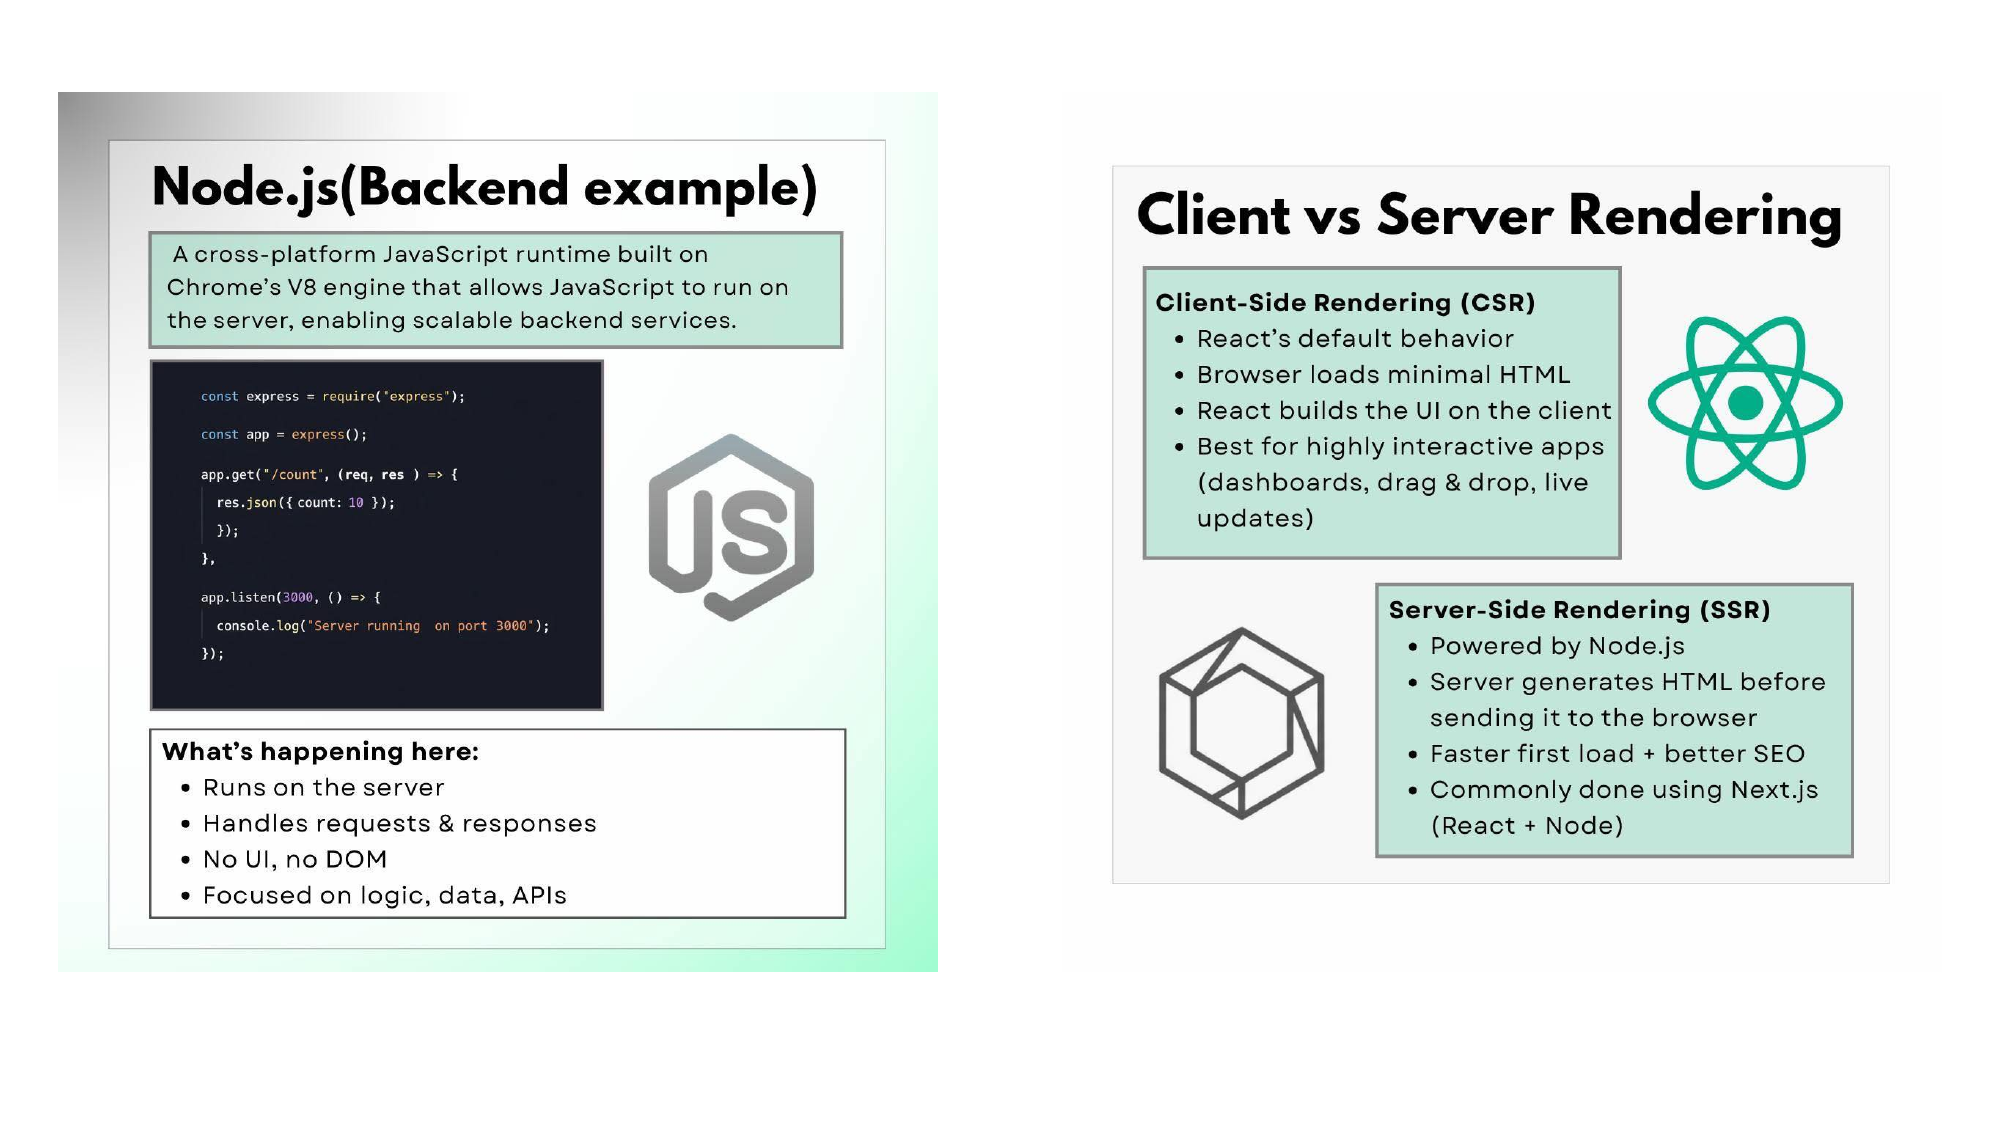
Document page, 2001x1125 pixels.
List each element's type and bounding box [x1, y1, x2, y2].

picture [57, 92, 939, 973]
picture [1061, 92, 1942, 973]
